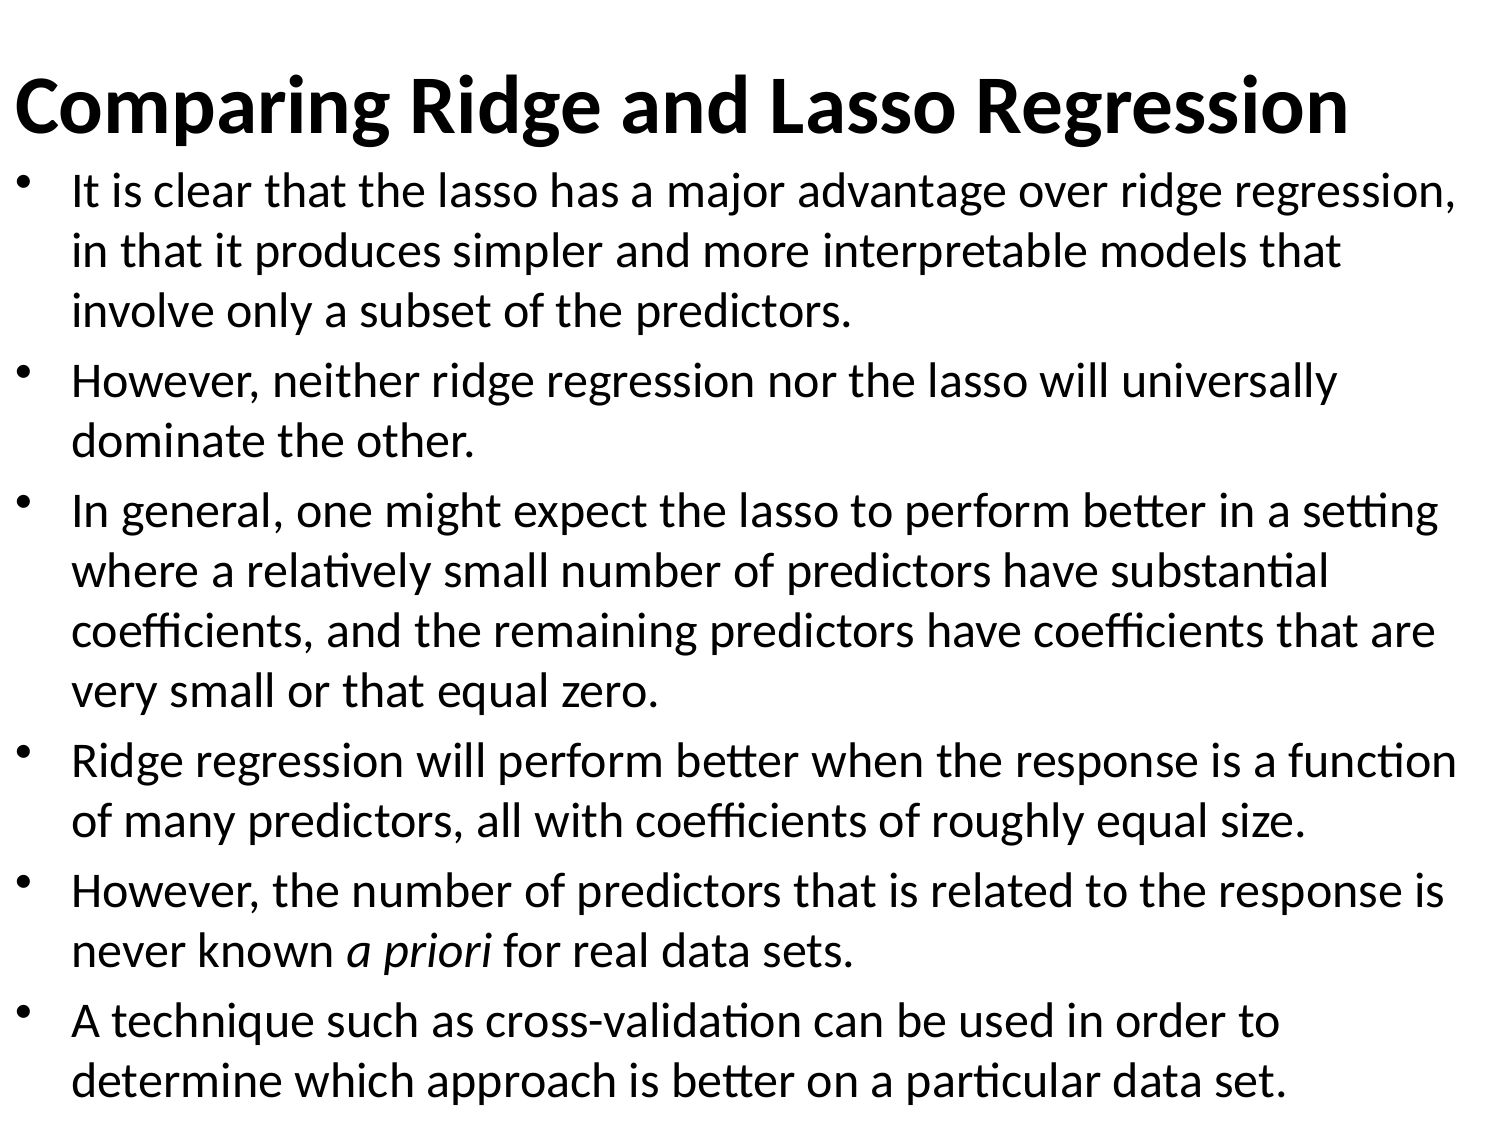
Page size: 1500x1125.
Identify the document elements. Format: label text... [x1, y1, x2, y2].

title Comparing Ridge and Lasso Regression [0, 37, 1500, 163]
text_box It is clear that the lasso has a major advantage over ridge regression, in that it produces simpler and more interpretable models that involve only a subset of the predictors. However, neither ridge regression nor the lasso will universally dominate the other. In general, one might expect the lasso to perform better in a setting where a relatively small number of predictors have substantial coefficients, and the remaining predictors have coefficients that are very small or that equal zero. Ridge regression will perform better when the response is a function of many predictors, all with coefficients of roughly equal size. However, the number of predictors that is related to the response is never known a priori for real data sets. A technique such as cross-validation can be used in order to determine which approach is better on a particular data set. [0, 163, 1500, 1125]
